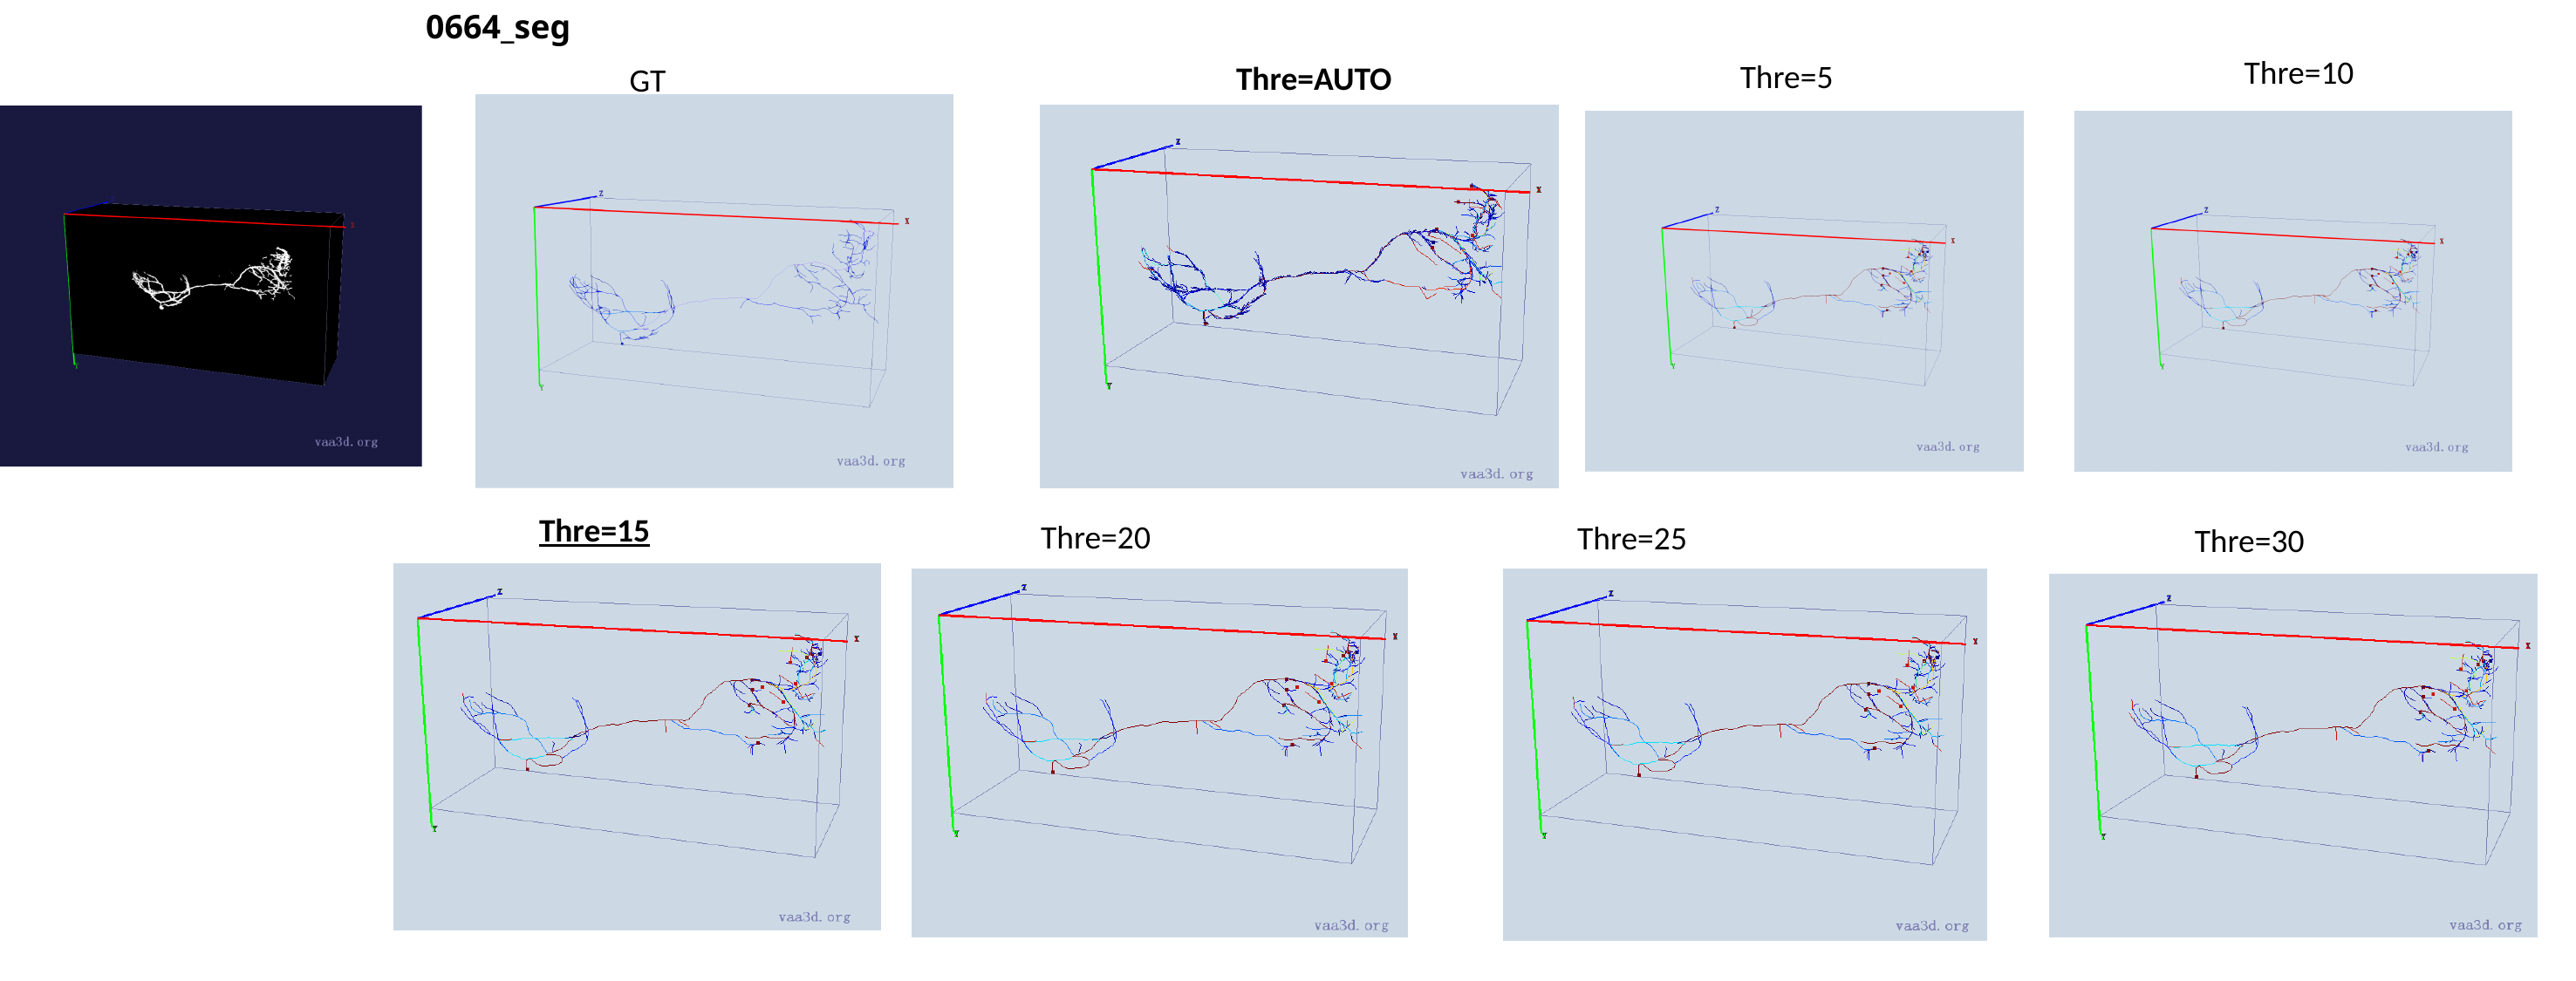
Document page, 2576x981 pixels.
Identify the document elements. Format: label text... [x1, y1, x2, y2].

picture [912, 569, 1408, 937]
text_box Thre=30 [2182, 513, 2367, 566]
text_box Thre=15 [526, 503, 711, 555]
picture [0, 106, 422, 467]
picture [1503, 569, 1987, 941]
picture [1585, 111, 2024, 472]
text_box Thre=20 [1028, 509, 1180, 562]
picture [2074, 111, 2512, 472]
text_box Thre=5 [1727, 49, 1912, 102]
text_box GT [616, 52, 700, 94]
picture [475, 94, 953, 488]
picture [2049, 574, 2538, 937]
text_box Thre=25 [1564, 510, 1749, 563]
text_box Thre=10 [2231, 44, 2416, 97]
text_box 0664_seg [413, 0, 584, 52]
picture [1040, 105, 1559, 488]
text_box Thre=AUTO [1223, 51, 1408, 104]
picture [393, 563, 881, 930]
